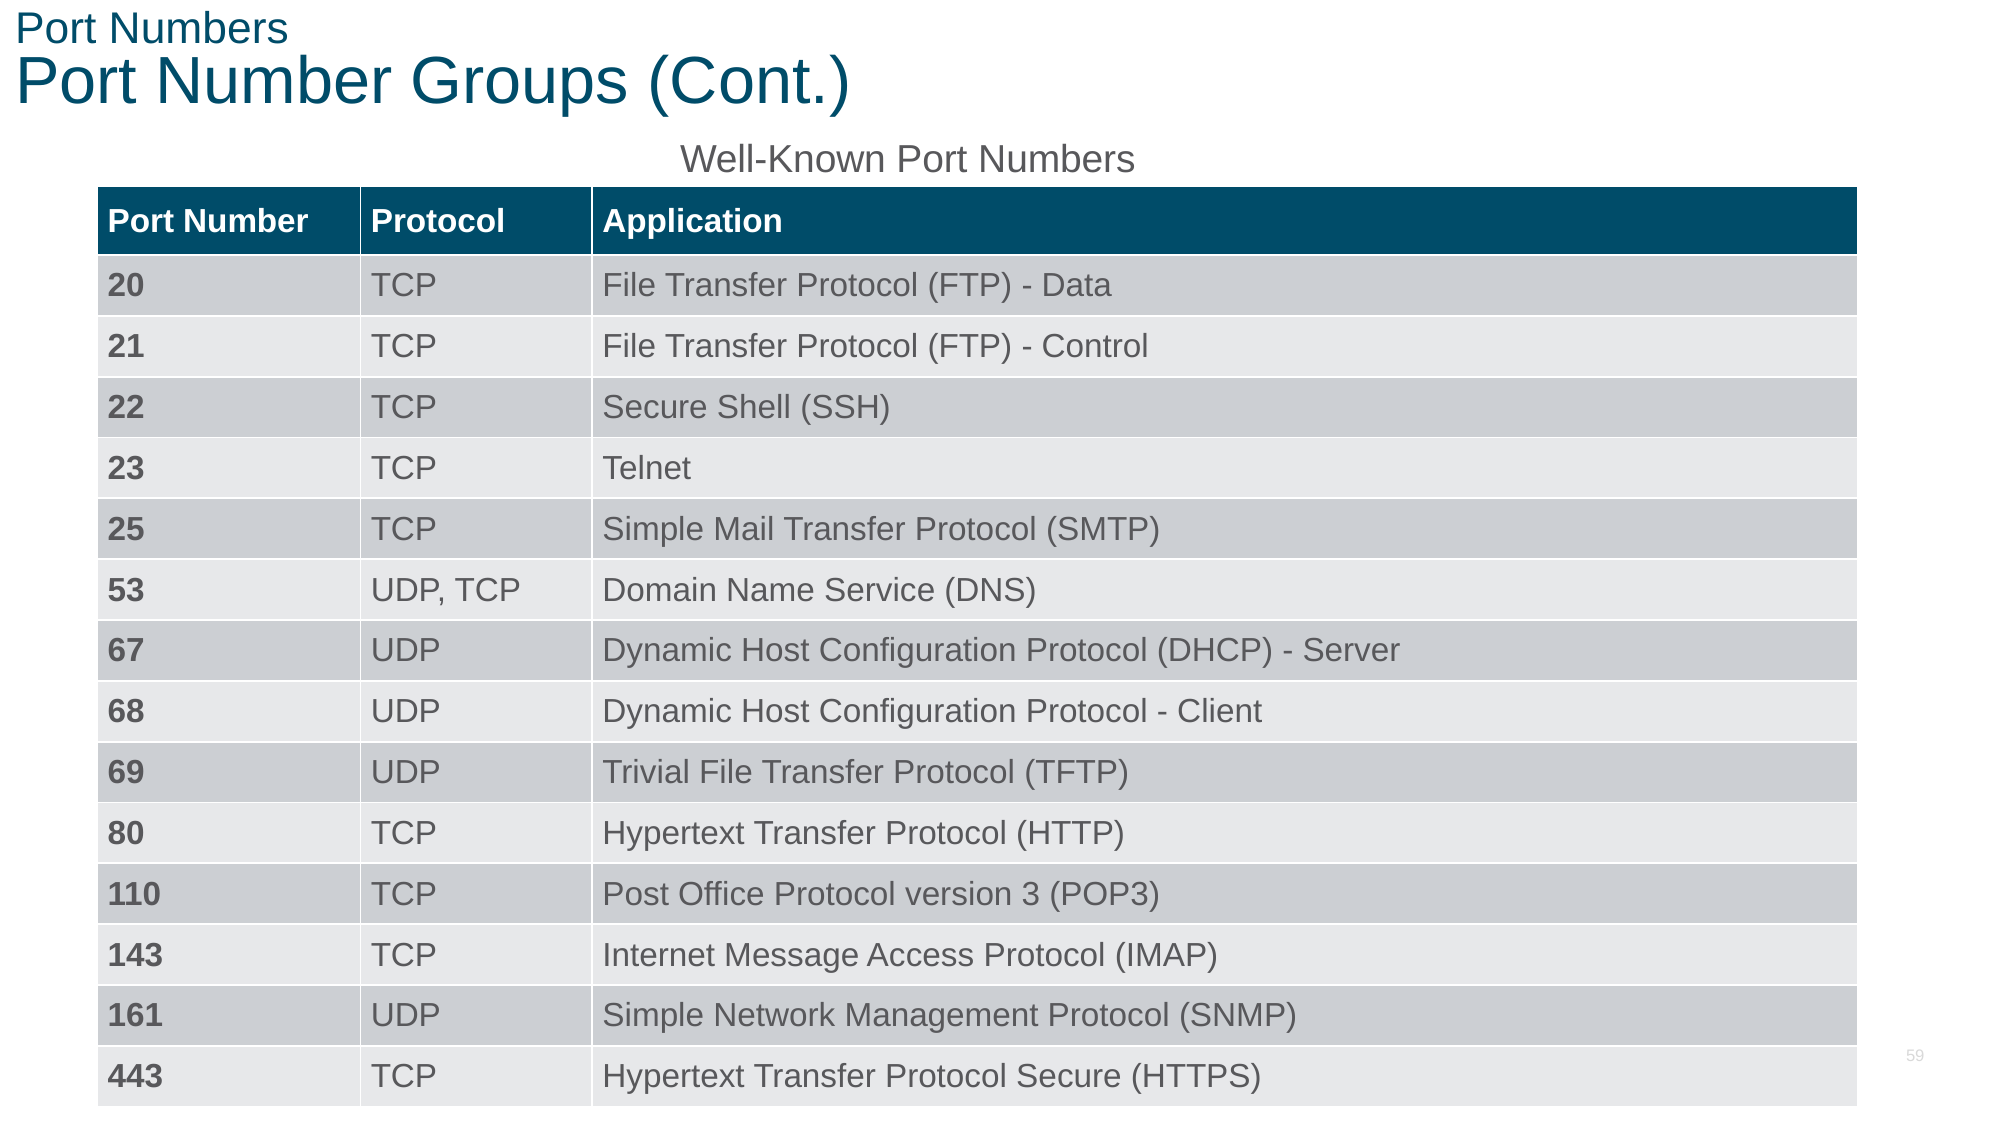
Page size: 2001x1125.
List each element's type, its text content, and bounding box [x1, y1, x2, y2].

table_cell TCP [361, 925, 591, 984]
table_cell 69 [98, 743, 360, 802]
table_cell UDP [361, 682, 591, 741]
table_cell 443 [98, 1047, 360, 1106]
table_cell TCP [361, 803, 591, 862]
table_cell Domain Name Service (DNS) [593, 560, 1857, 619]
table_cell TCP [361, 378, 591, 437]
table_cell 23 [98, 438, 360, 497]
table_cell TCP [361, 864, 591, 923]
table_cell Trivial File Transfer Protocol (TFTP) [593, 743, 1857, 802]
table_header Port Number [98, 187, 360, 254]
table_cell Secure Shell (SSH) [593, 378, 1857, 437]
table_cell UDP, TCP [361, 560, 591, 619]
table_header Application [593, 187, 1857, 254]
title Port Numbers Port Number Groups (Cont.) [0, 0, 1826, 127]
table_cell Hypertext Transfer Protocol Secure (HTTPS) [593, 1047, 1857, 1106]
table_cell TCP [361, 499, 591, 558]
table_cell Dynamic Host Configuration Protocol (DHCP) - Server [593, 621, 1857, 680]
table_cell 143 [98, 925, 360, 984]
table_cell 22 [98, 378, 360, 437]
table_cell TCP [361, 256, 591, 315]
table_cell 68 [98, 682, 360, 741]
table_cell 25 [98, 499, 360, 558]
table_cell TCP [361, 1047, 591, 1106]
table_cell UDP [361, 743, 591, 802]
table_cell 20 [98, 256, 360, 315]
table_cell Internet Message Access Protocol (IMAP) [593, 925, 1857, 984]
table_cell 67 [98, 621, 360, 680]
table_cell UDP [361, 621, 591, 680]
table_cell Hypertext Transfer Protocol (HTTP) [593, 803, 1857, 862]
table_cell 161 [98, 986, 360, 1045]
text_box Well-Known Port Numbers [665, 126, 1151, 185]
table_cell File Transfer Protocol (FTP) - Data [593, 256, 1857, 315]
table_cell File Transfer Protocol (FTP) - Control [593, 317, 1857, 376]
table_cell TCP [361, 317, 591, 376]
table_cell Telnet [593, 438, 1857, 497]
table_cell 110 [98, 864, 360, 923]
table_cell 53 [98, 560, 360, 619]
table_cell 80 [98, 803, 360, 862]
table_cell UDP [361, 986, 591, 1045]
table_cell Simple Network Management Protocol (SNMP) [593, 986, 1857, 1045]
table_cell Post Office Protocol version 3 (POP3) [593, 864, 1857, 923]
table_cell 21 [98, 317, 360, 376]
table_cell Dynamic Host Configuration Protocol - Client [593, 682, 1857, 741]
table_cell TCP [361, 438, 591, 497]
table_cell Simple Mail Transfer Protocol (SMTP) [593, 499, 1857, 558]
table_header Protocol [361, 187, 591, 254]
